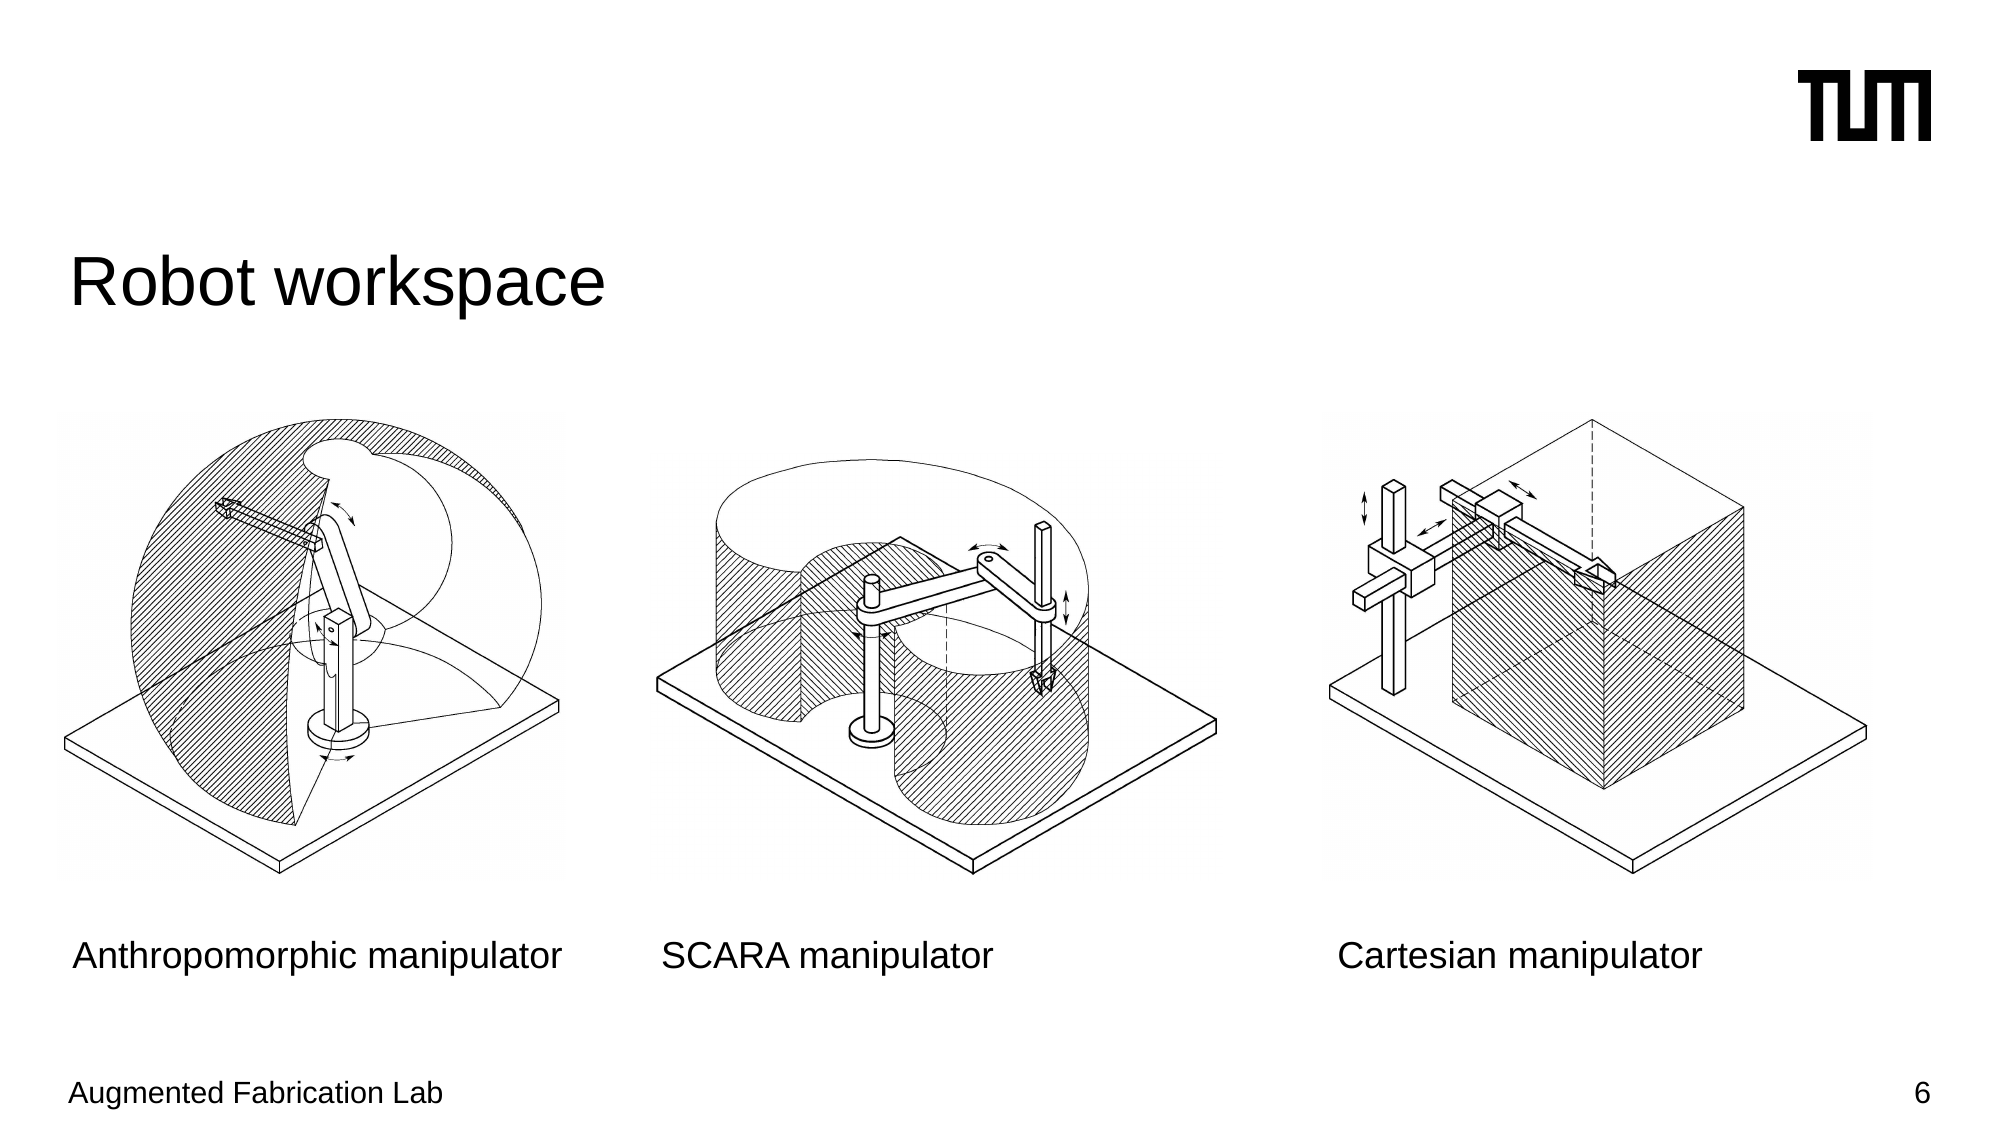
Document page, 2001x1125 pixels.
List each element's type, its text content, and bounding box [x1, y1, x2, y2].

title Robot workspace [69, 212, 1932, 303]
slide_number ‹#› [1483, 1061, 1932, 1122]
footer Augmented Fabrication Lab [68, 1061, 1483, 1122]
picture [650, 452, 1223, 881]
picture [57, 412, 566, 881]
picture [1322, 412, 1873, 882]
text_box Anthropomorphic manipulator [57, 854, 609, 1044]
text_box SCARA manipulator [646, 854, 1322, 1044]
text_box Cartesian manipulator [1322, 854, 1894, 1044]
picture [1798, 70, 1931, 141]
